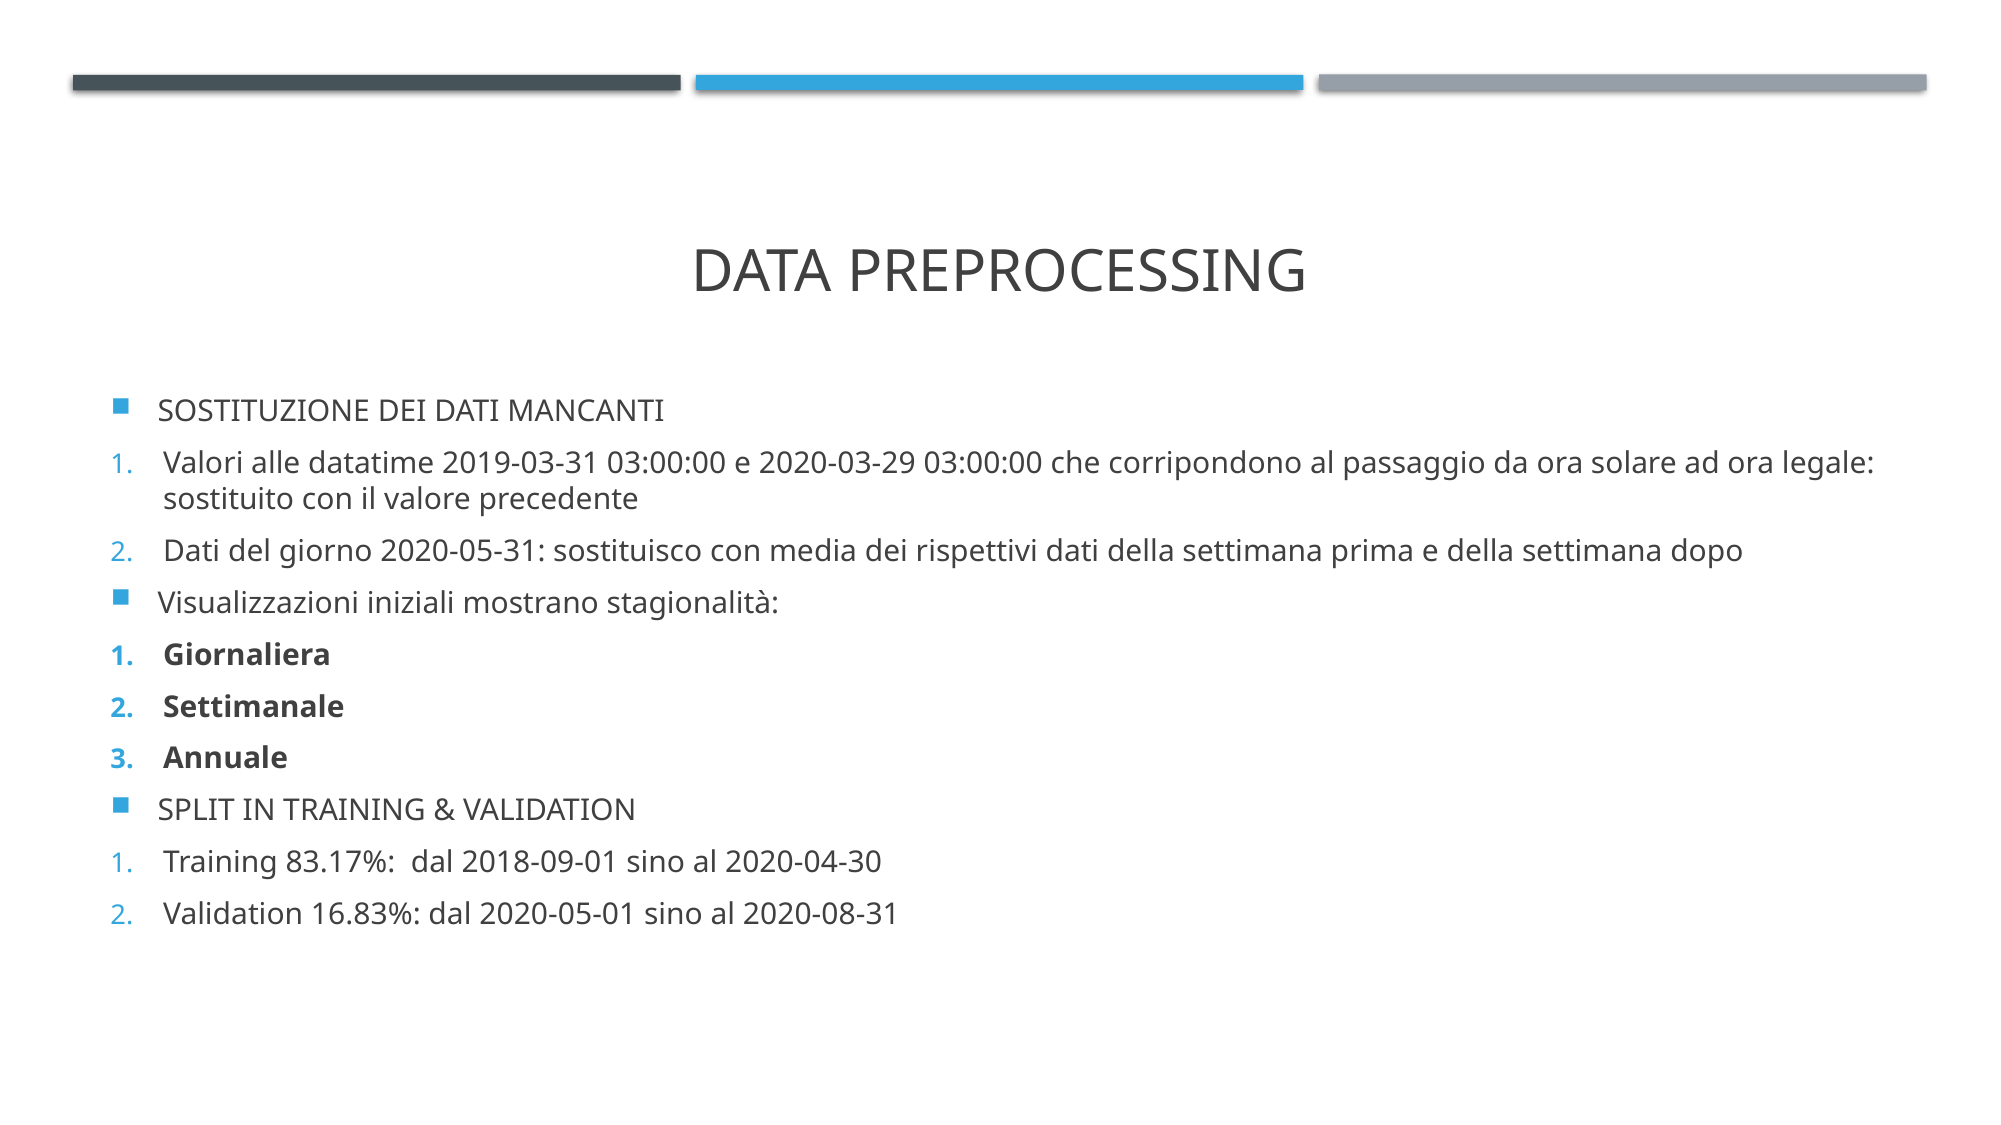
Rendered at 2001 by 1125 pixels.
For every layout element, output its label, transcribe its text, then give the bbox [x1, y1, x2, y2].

list SOSTITUZIONE DEI DATI MANCANTI Valori alle datatime 2019-03-31 03:00:00 e 2020-03-29 03:00:00 che corripondono al passaggio da ora solare ad ora legale: sostituito con il valore precedente Dati del giorno 2020-05-31: sostituisco con media dei rispettivi dati della settimana prima e della settimana dopo Visualizzazioni iniziali mostrano stagionalità: Giornaliera Settimanale Annuale SPLIT IN TRAINING & VALIDATION Training 83.17%: dal 2018-09-01 sino al 2020-04-30 Validation 16.83%: dal 2020-05-01 sino al 2020-08-31 [95, 383, 1905, 981]
title DATA PREPROCESSING [95, 115, 1905, 311]
